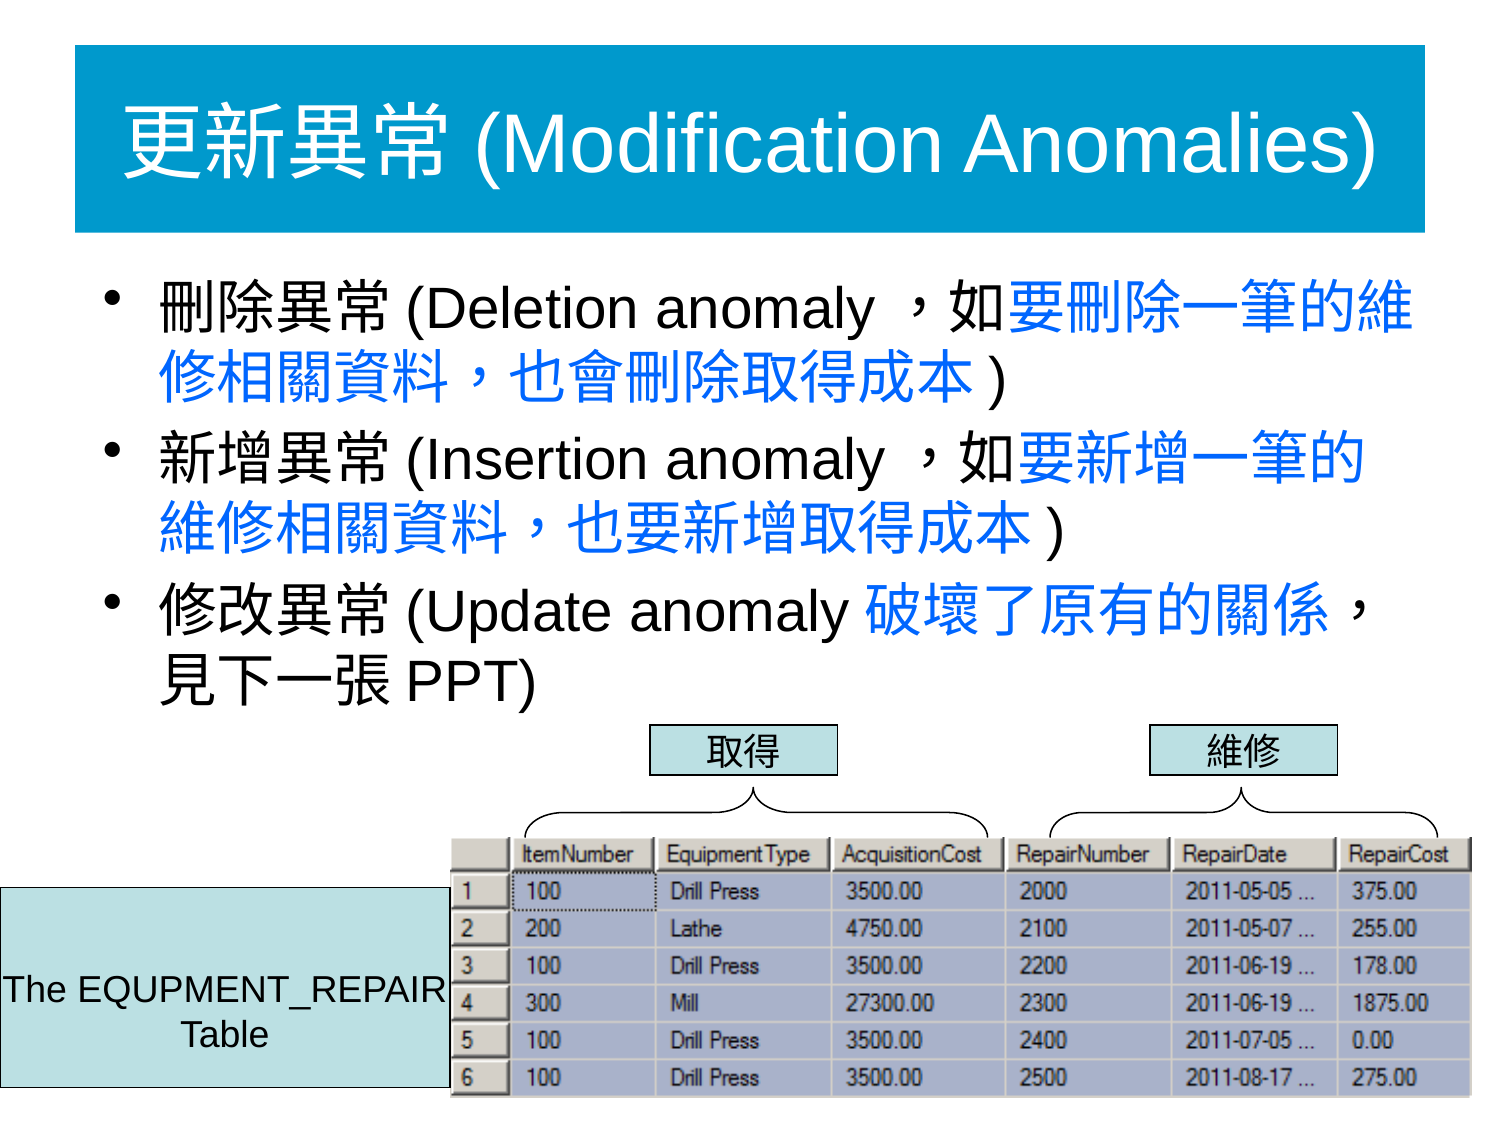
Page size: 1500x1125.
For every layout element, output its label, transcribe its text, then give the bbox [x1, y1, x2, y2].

text_box [1050, 787, 1438, 835]
title 更新異常(Modification Anomalies) [75, 45, 1425, 233]
text_box [525, 787, 988, 835]
text_box 取得 [650, 725, 838, 775]
list 刪除異常(Deletion anomaly，如要刪除一筆的維修相關資料，也會刪除取得成本) 新增異常(Insertion anomaly，如要新增一筆的維修相關資料，也要新增取得成本) 修改異常(Update anomaly破壞了原有的關係，見下一張PPT) [87, 262, 1438, 813]
text_box 維修 [1149, 725, 1338, 775]
text_box The EQUPMENT_REPAIR Table [0, 887, 444, 1088]
picture [449, 837, 1472, 1098]
